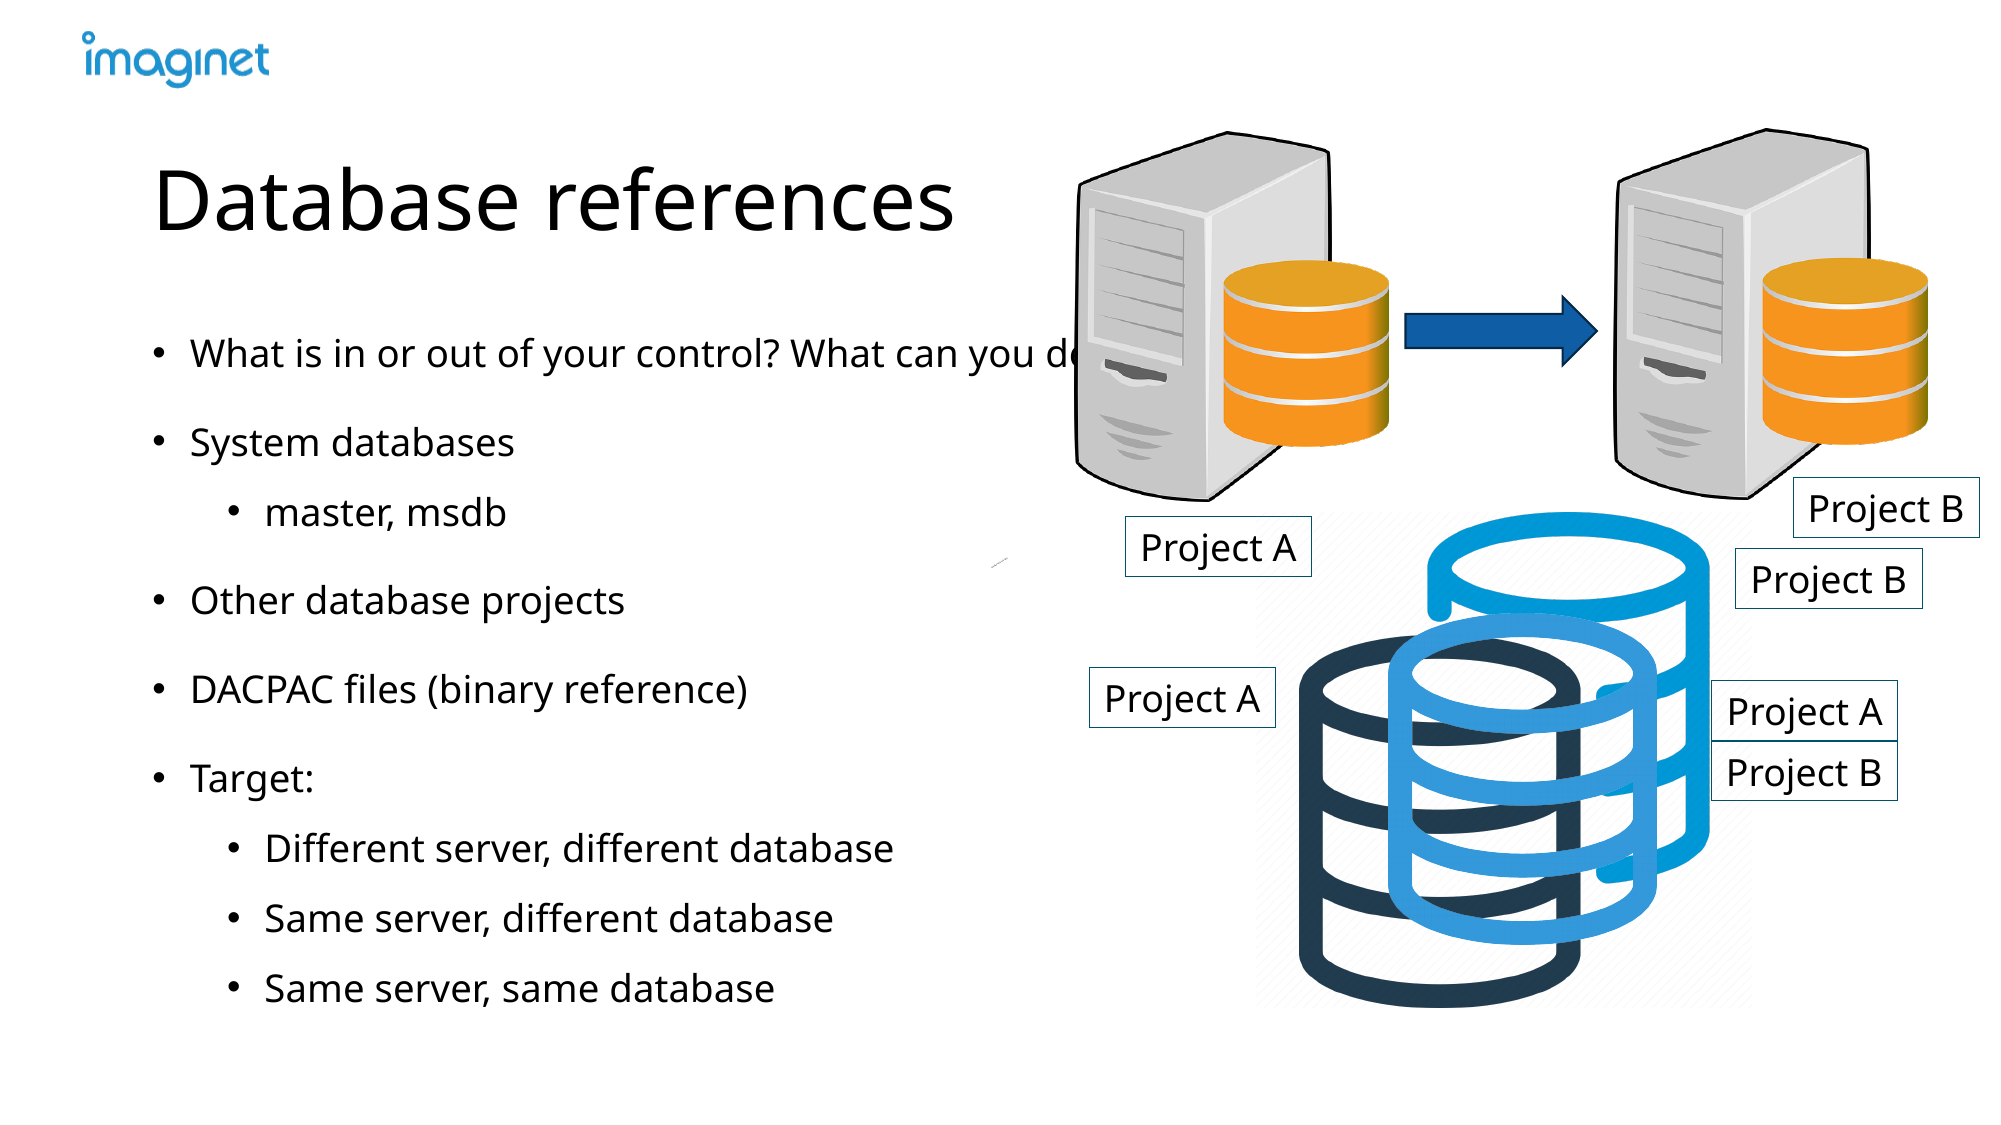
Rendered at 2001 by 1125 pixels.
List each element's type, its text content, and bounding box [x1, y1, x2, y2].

text_box Project B [1752, 741, 1898, 801]
text_box Project A [1089, 667, 1256, 728]
picture [1256, 518, 1310, 575]
picture [1256, 512, 1752, 1008]
picture [1613, 128, 1928, 500]
picture [1452, 537, 1685, 599]
picture [1795, 479, 1928, 500]
text_box Project A [1125, 516, 1256, 577]
picture [1737, 550, 1752, 607]
list What is in or out of your control? What can you deploy? System databases master, msdb Other database projects DACPAC files (binary reference) Target: Different server, different database Same server, different database Same server, same database [137, 316, 1863, 1019]
picture [1713, 743, 1752, 799]
text_box Project A [1752, 680, 1898, 741]
picture [1256, 669, 1274, 726]
text_box Project B [1793, 477, 1980, 538]
text_box Project B [1752, 548, 1923, 609]
picture [1074, 131, 1389, 502]
picture [73, 22, 275, 97]
picture [1713, 682, 1752, 739]
picture [1597, 512, 1752, 679]
title Database references [137, 94, 1863, 312]
text_box [1404, 294, 1599, 368]
